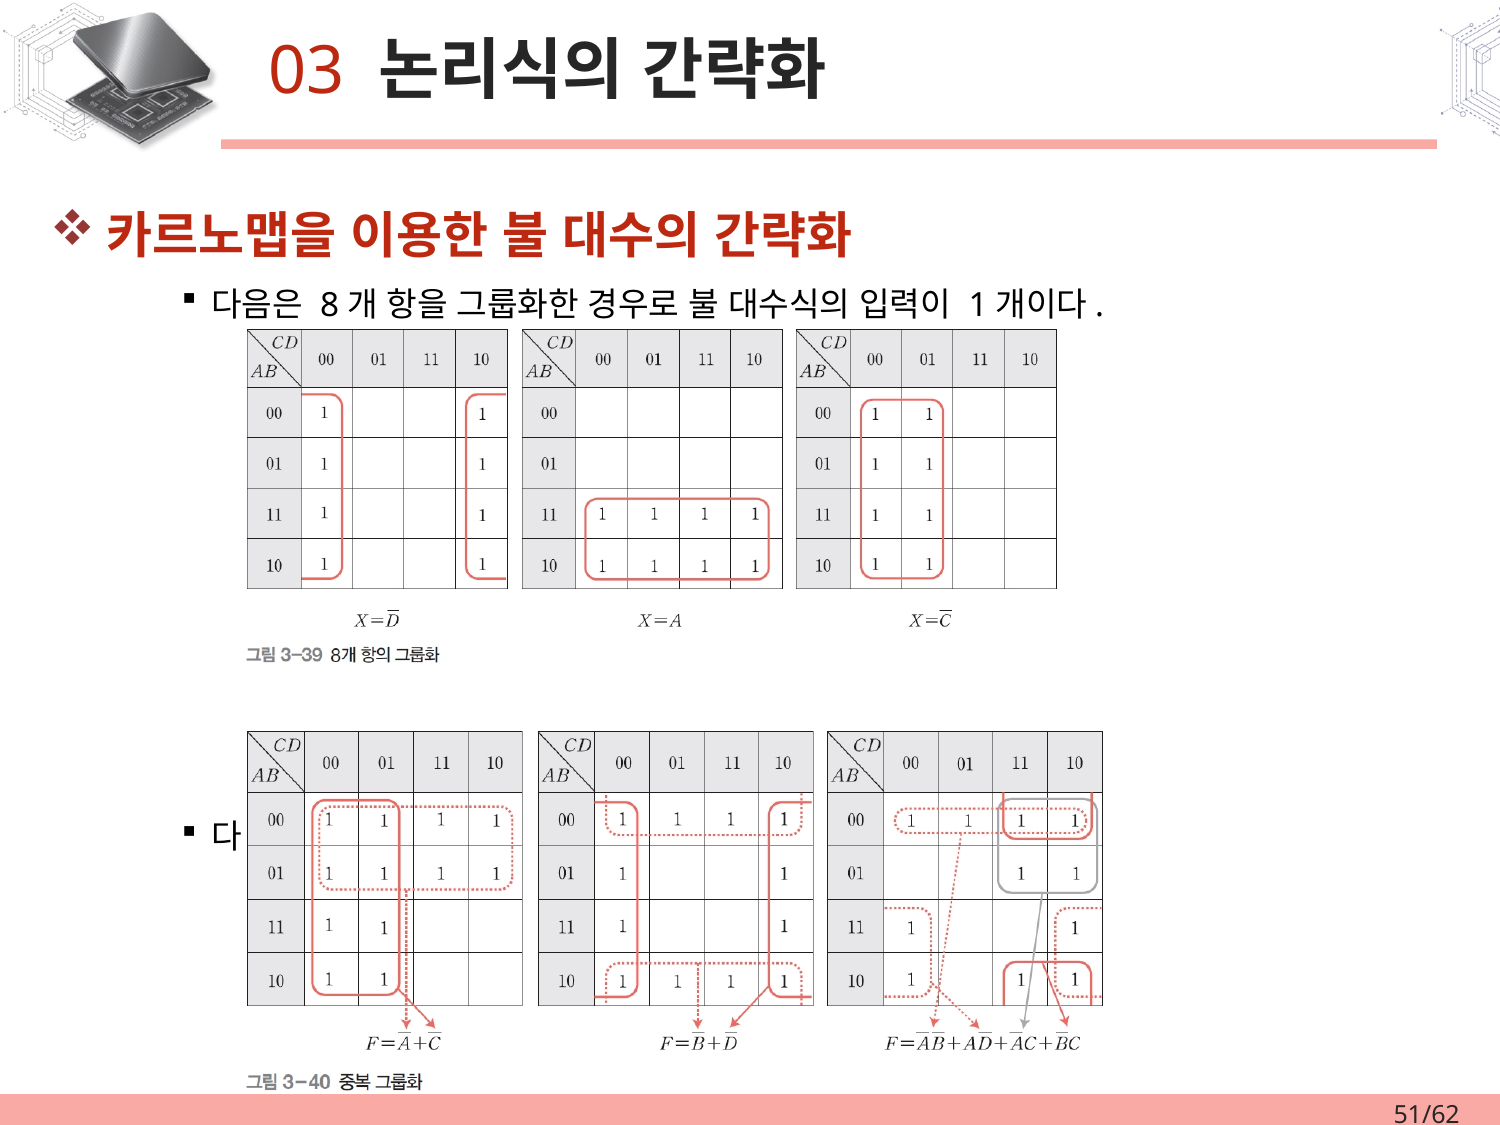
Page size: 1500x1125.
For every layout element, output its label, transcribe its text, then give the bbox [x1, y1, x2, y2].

list 카르노맵을 이용한 불 대수의 간략화 다음은 8개 항을 그룹화한 경우로 불 대수식의 입력이 1개이다. 다음은 여러 항의 중복 그룹화를 보여준다. [35, 196, 1465, 1079]
text_box 03 논리식의 간략화 [253, 19, 1414, 115]
picture [0, 1, 221, 156]
picture [241, 727, 1107, 1095]
picture [1437, 0, 1500, 154]
picture [241, 326, 1058, 664]
